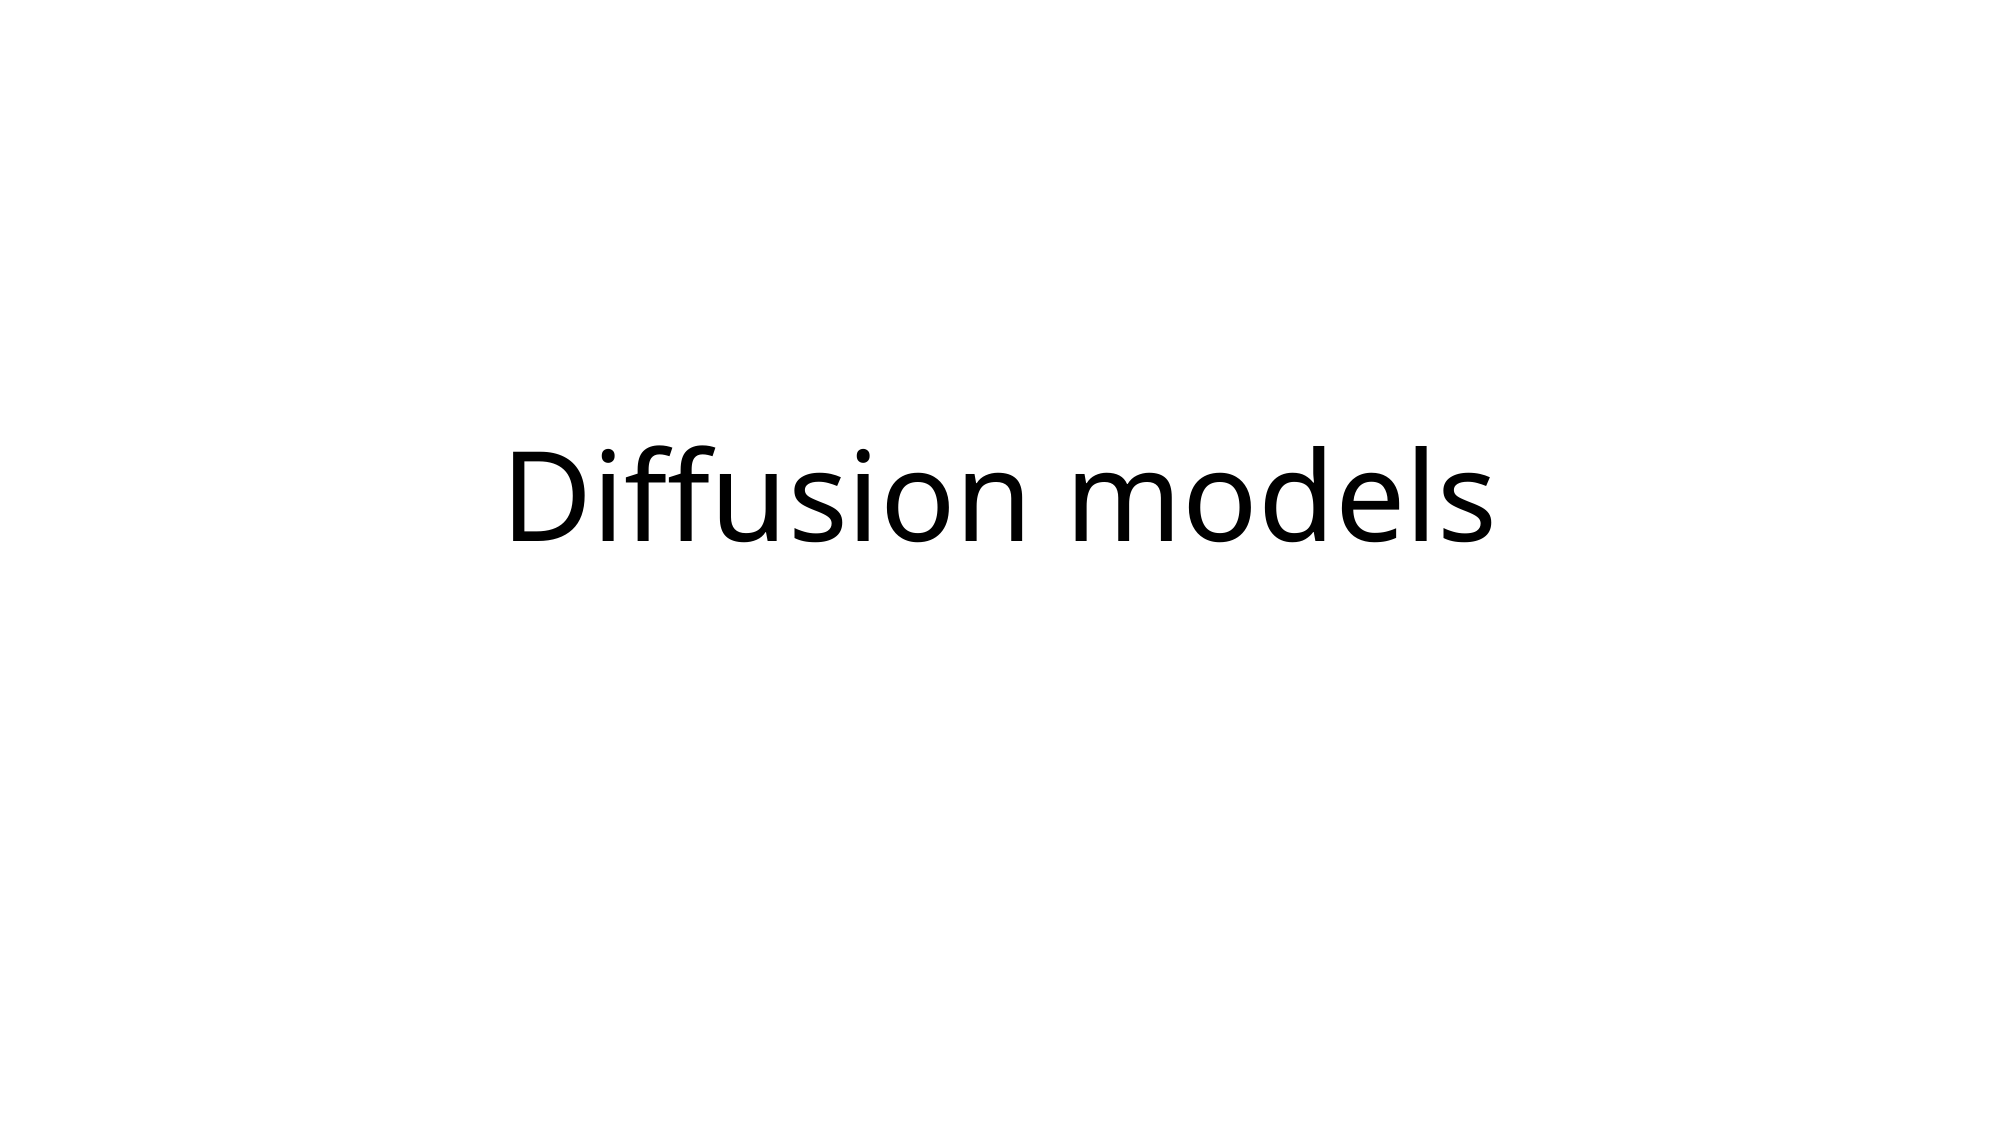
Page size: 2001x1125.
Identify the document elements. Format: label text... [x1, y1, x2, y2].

title Diffusion models [249, 184, 1750, 576]
